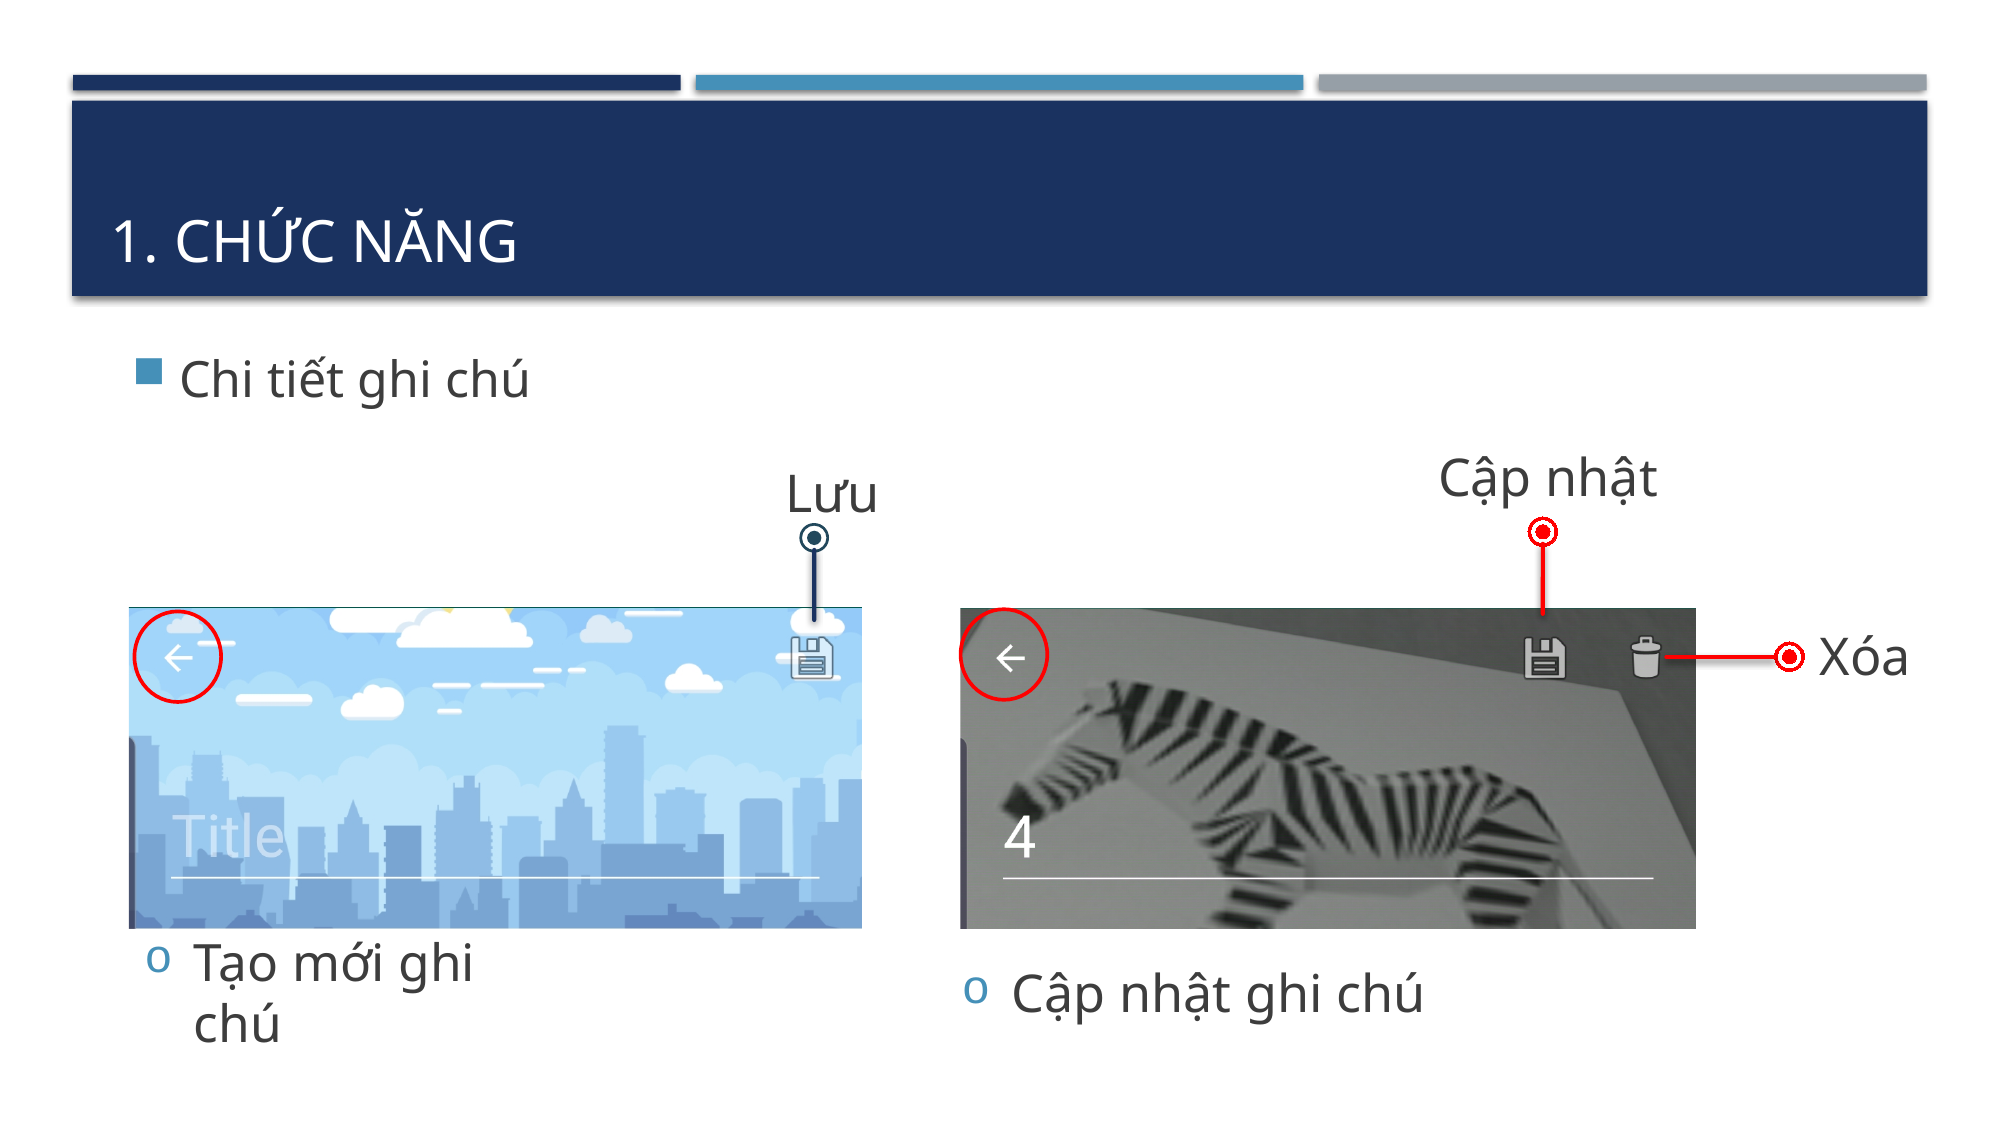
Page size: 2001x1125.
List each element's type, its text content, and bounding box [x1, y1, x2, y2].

text_box Cập nhật [1423, 405, 1698, 546]
picture [959, 607, 1698, 929]
title 1. chức năng [95, 115, 1905, 282]
text_box Cập nhật ghi chú [946, 921, 1452, 1061]
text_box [1527, 516, 1559, 615]
picture [128, 607, 864, 929]
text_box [1665, 584, 2000, 725]
text_box Lưu [770, 422, 947, 562]
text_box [798, 522, 830, 621]
list Chi tiết ghi chú [116, 332, 549, 423]
text_box Tạo mới ghi chú [129, 938, 569, 1061]
